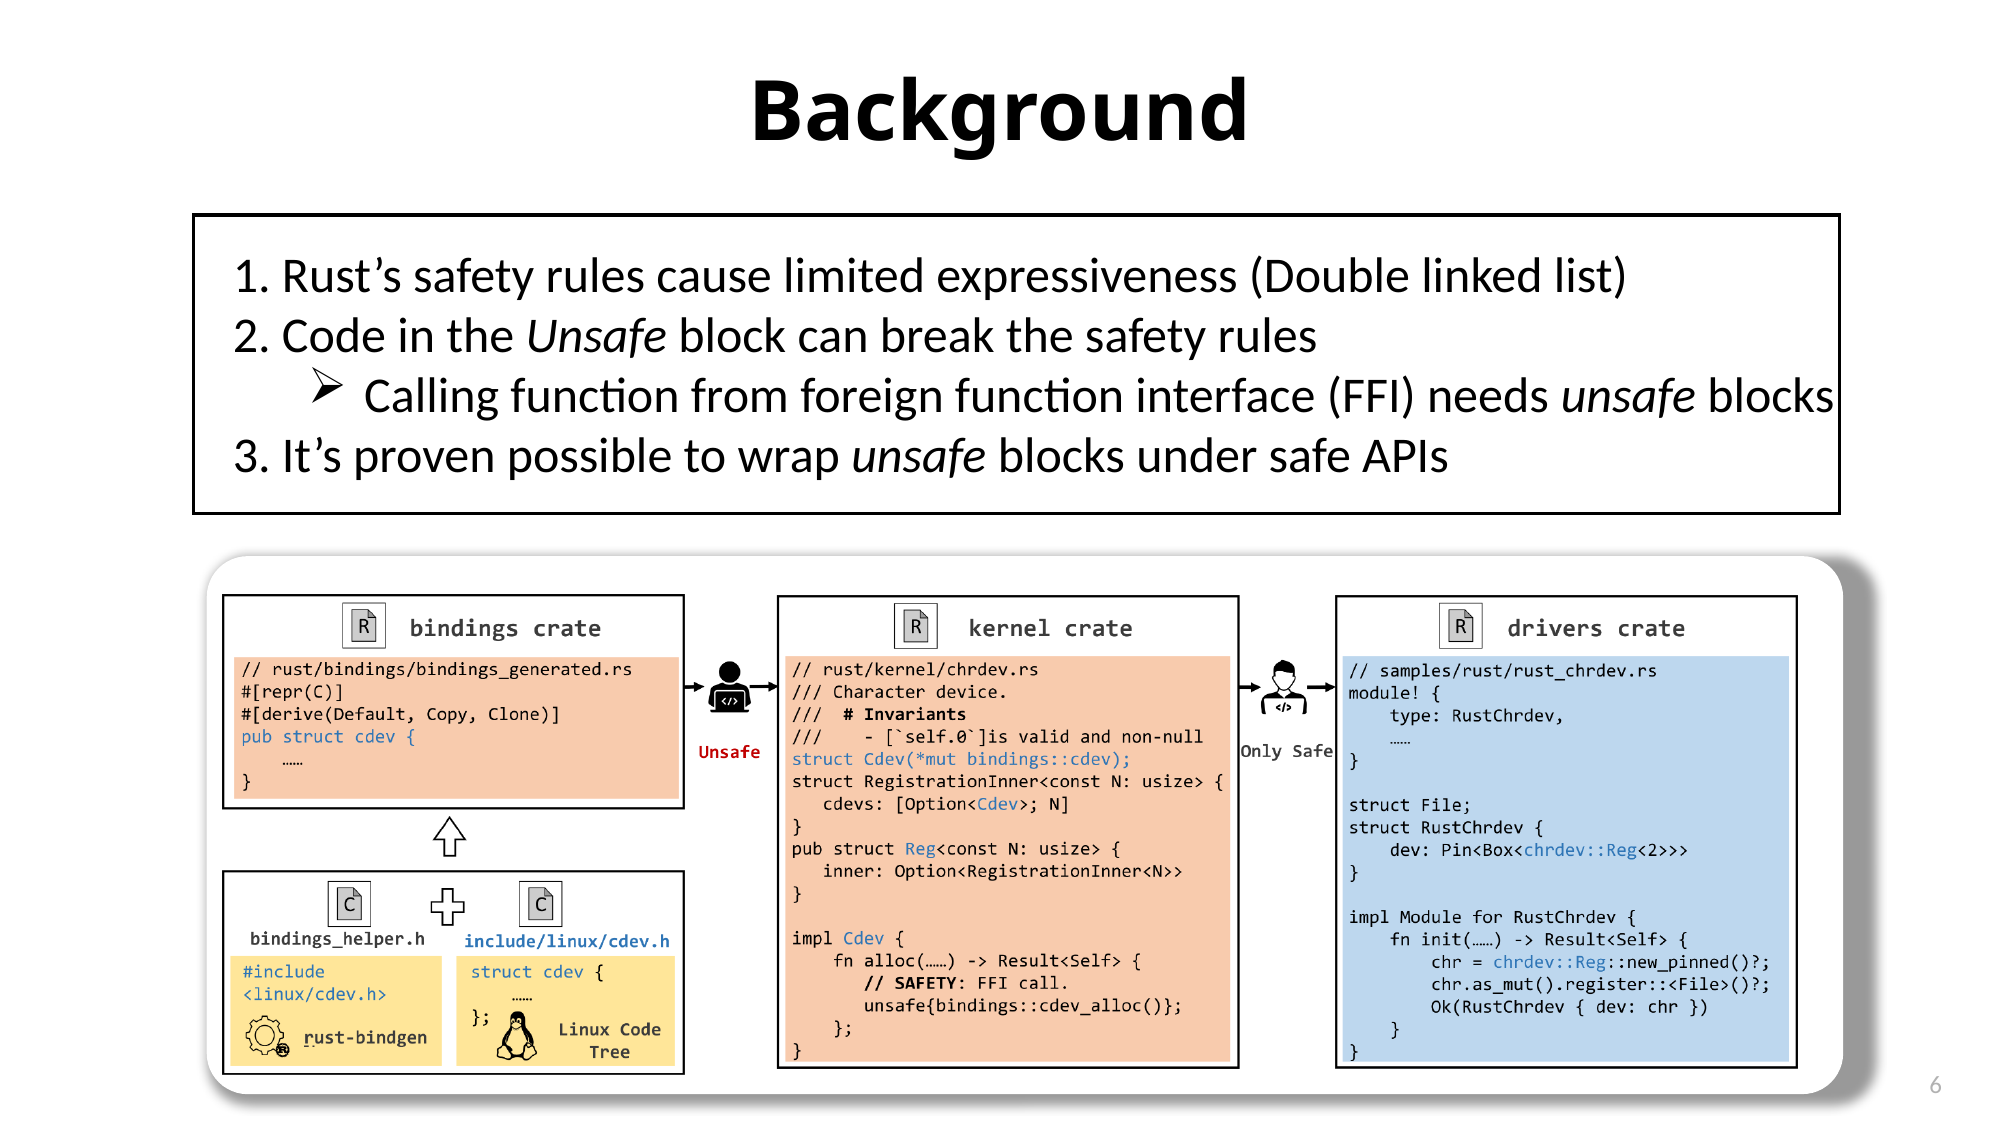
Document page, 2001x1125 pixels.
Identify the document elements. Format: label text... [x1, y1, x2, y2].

text_box [192, 214, 1841, 515]
title Background [0, 41, 2000, 186]
text_box [208, 558, 1842, 1093]
text_box 1. Rust’s safety rules cause limited expressiveness (Double linked list) 2. Code in the Unsafe block can break the safety rules Calling function from foreign function interface (FFI) needs unsafe blocks 3. It’s proven possible to wrap unsafe blocks under safe APIs [218, 234, 1886, 490]
picture [215, 583, 1799, 1075]
slide_number 5 [1885, 1053, 1987, 1114]
